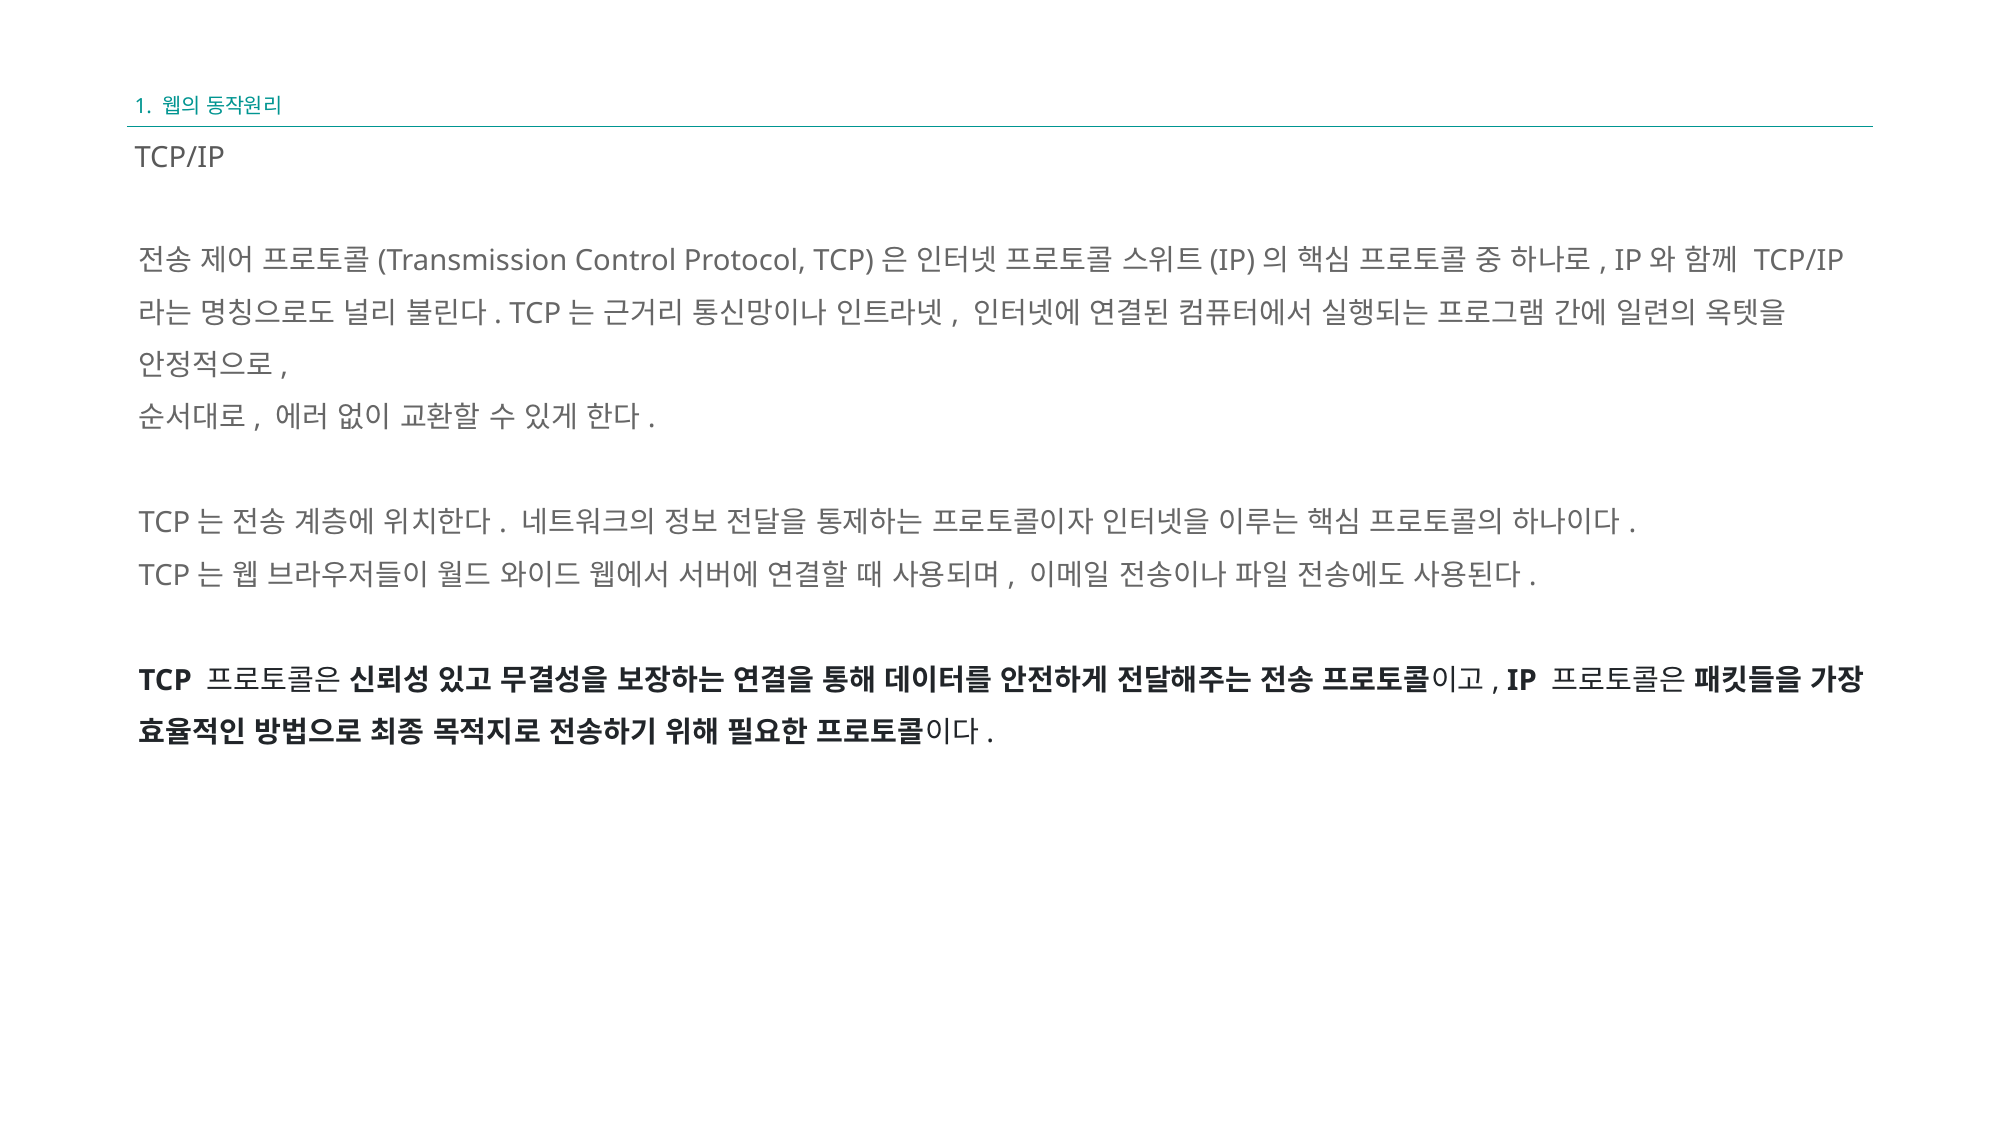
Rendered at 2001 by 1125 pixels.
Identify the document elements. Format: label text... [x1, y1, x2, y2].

text_box 전송 제어 프로토콜(Transmission Control Protocol, TCP)은 인터넷 프로토콜 스위트(IP)의 핵심 프로토콜 중 하나로, IP와 함께 TCP/IP라는 명칭으로도 널리 불린다. TCP는 근거리 통신망이나 인트라넷, 인터넷에 연결된 컴퓨터에서 실행되는 프로그램 간에 일련의 옥텟을 안정적으로, 순서대로, 에러 없이 교환할 수 있게 한다. TCP는 전송 계층에 위치한다. 네트워크의 정보 전달을 통제하는 프로토콜이자 인터넷을 이루는 핵심 프로토콜의 하나이다. TCP는 웹 브라우저들이 월드 와이드 웹에서 서버에 연결할 때 사용되며, 이메일 전송이나 파일 전송에도 사용된다. TCP 프로토콜은 신뢰성 있고 무결성을 보장하는 연결을 통해 데이터를 안전하게 전달해주는 전송 프로토콜이고, IP 프로토콜은 패킷들을 가장 효율적인 방법으로 최종 목적지로 전송하기 위해 필요한 프로토콜이다. [123, 216, 1881, 861]
list TCP/IP [119, 134, 1191, 184]
list 1. 웹의 동작원리 [119, 88, 1191, 124]
